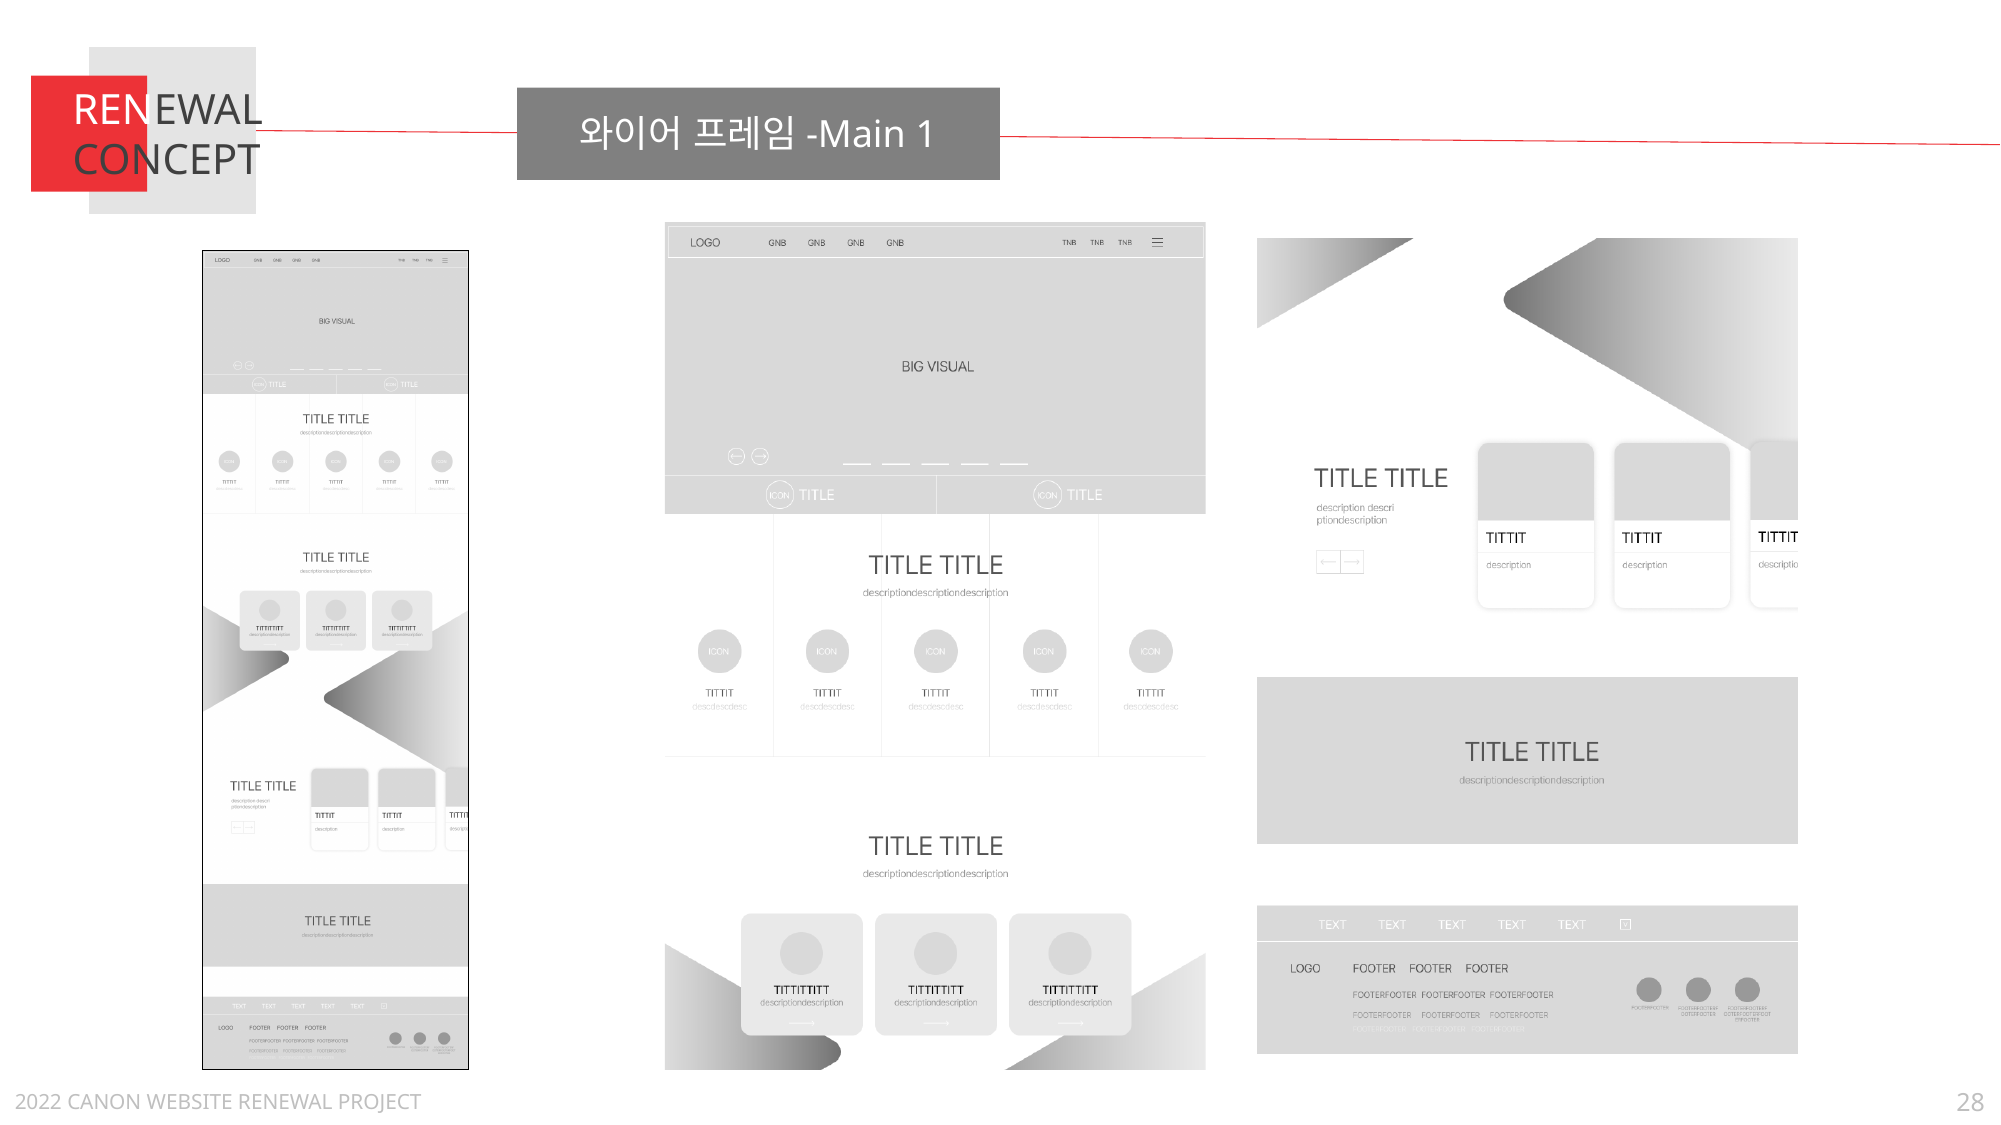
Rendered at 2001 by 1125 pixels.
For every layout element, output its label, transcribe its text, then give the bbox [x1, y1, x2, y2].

text_box 와이어 프레임-Main 1 [564, 102, 953, 162]
slide_number 28 [1887, 1085, 2000, 1122]
text_box RENEWAL CONCEPT [57, 75, 278, 191]
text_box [664, 222, 1798, 1070]
picture [202, 250, 469, 1070]
text_box [516, 87, 1001, 181]
